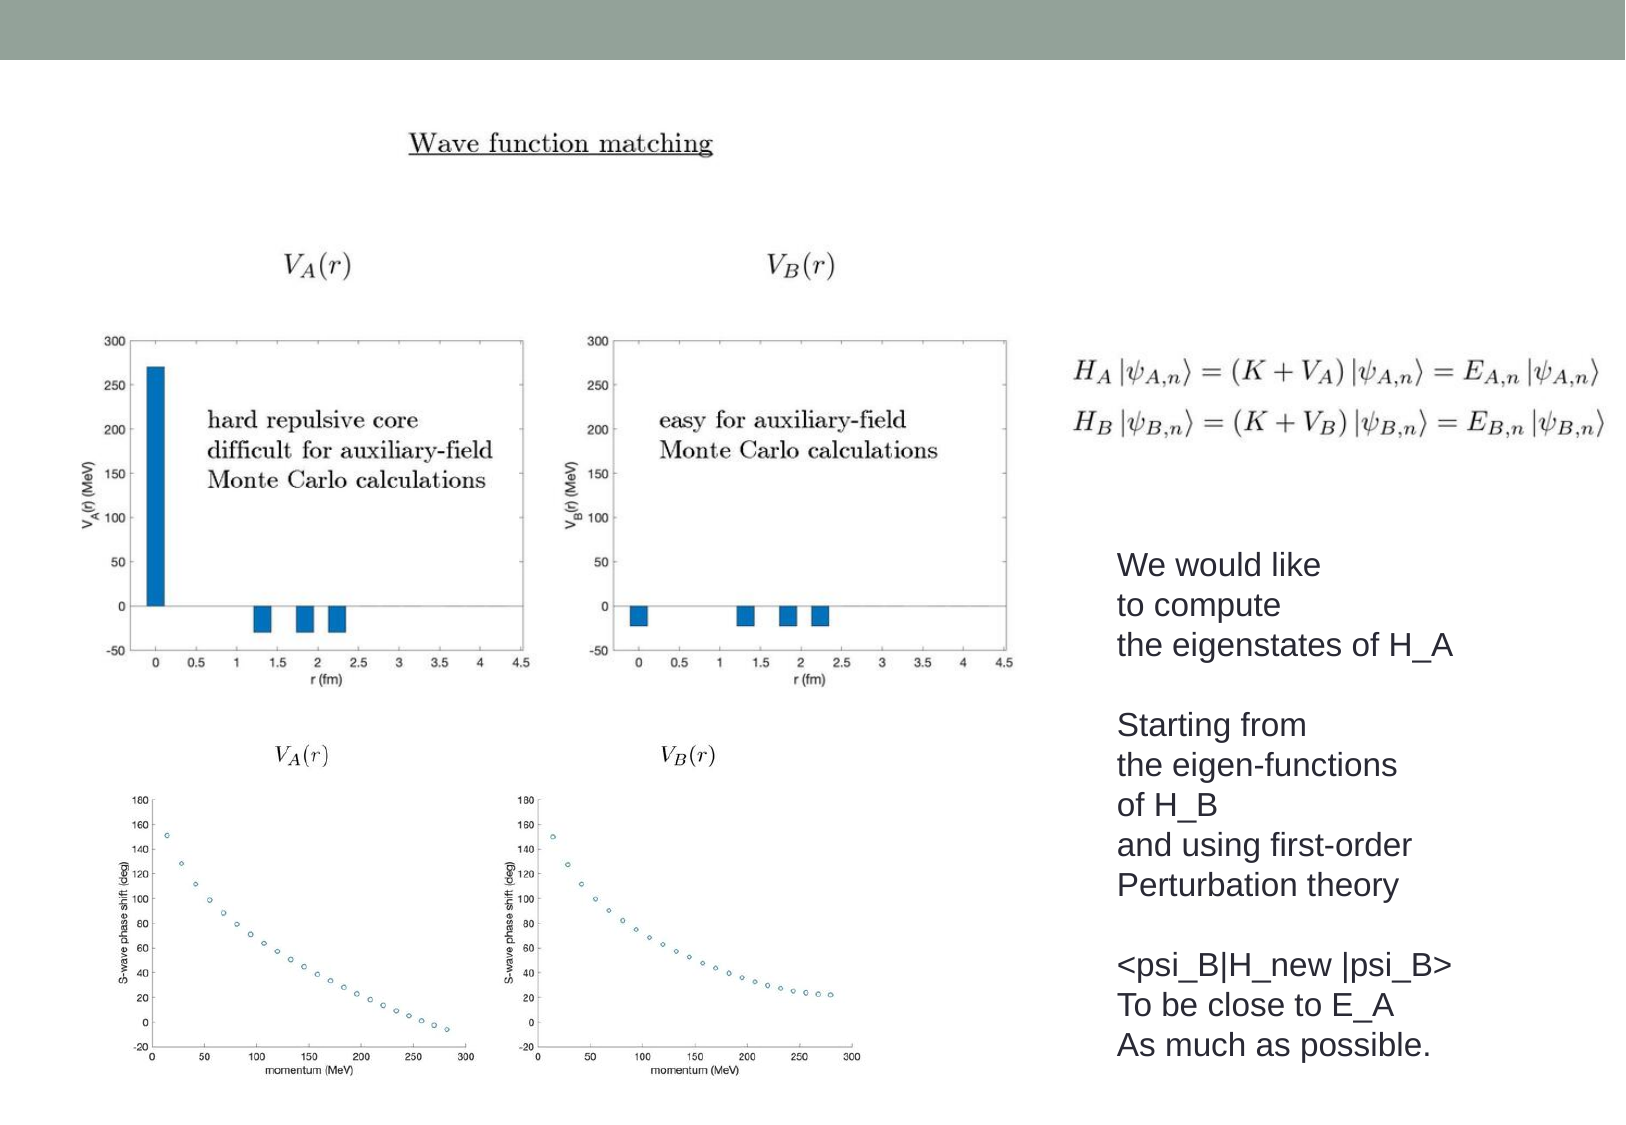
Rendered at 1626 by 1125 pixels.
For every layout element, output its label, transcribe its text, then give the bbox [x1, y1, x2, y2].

picture [1055, 339, 1613, 462]
picture [80, 102, 1029, 700]
text_box We would like to compute the eigenstates of H_A Starting from the eigen-functions of H_B and using first-order Perturbation theory <psi_B|H_new |psi_B> To be close to E_A As much as possible. [1102, 536, 1478, 1070]
picture [109, 726, 867, 1089]
